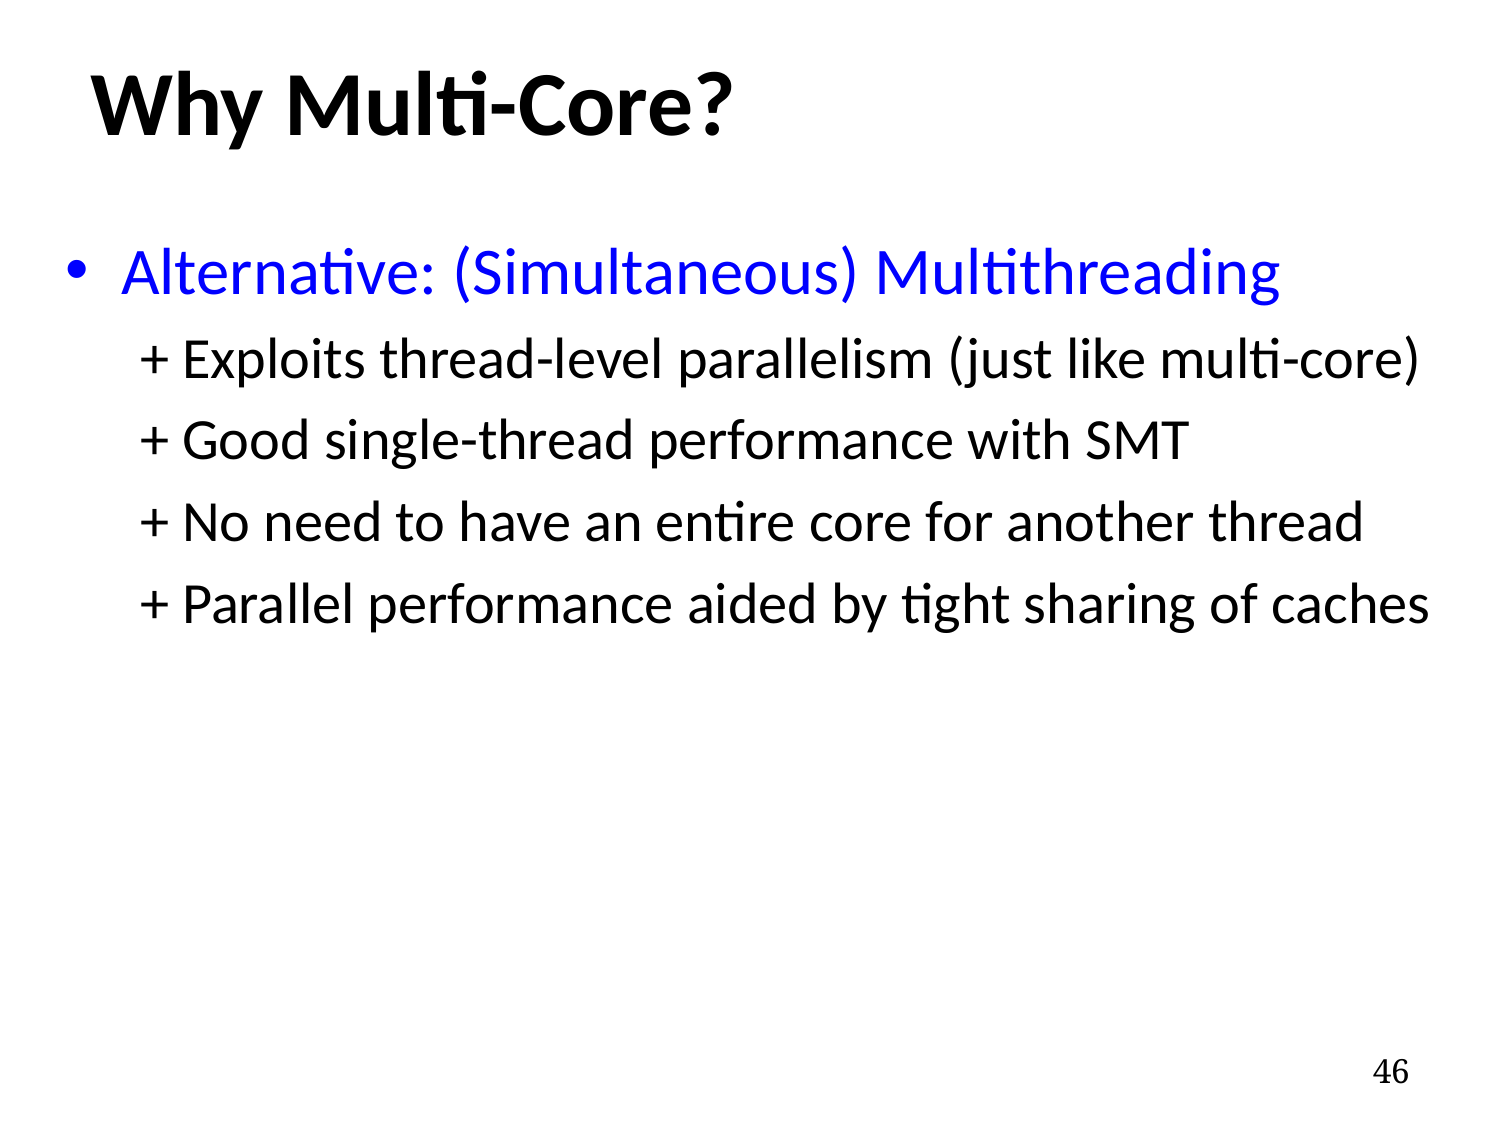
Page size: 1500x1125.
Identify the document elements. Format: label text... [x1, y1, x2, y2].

title Why Multi-Core? [75, 4, 1425, 193]
list Alternative: (Simultaneous) Multithreading + Exploits thread-level parallelism (just like multi-core) + Good single-thread performance with SMT + No need to have an entire core for another thread + Parallel performance aided by tight sharing of caches [50, 220, 1463, 1073]
slide_number 46 [1074, 1042, 1425, 1103]
